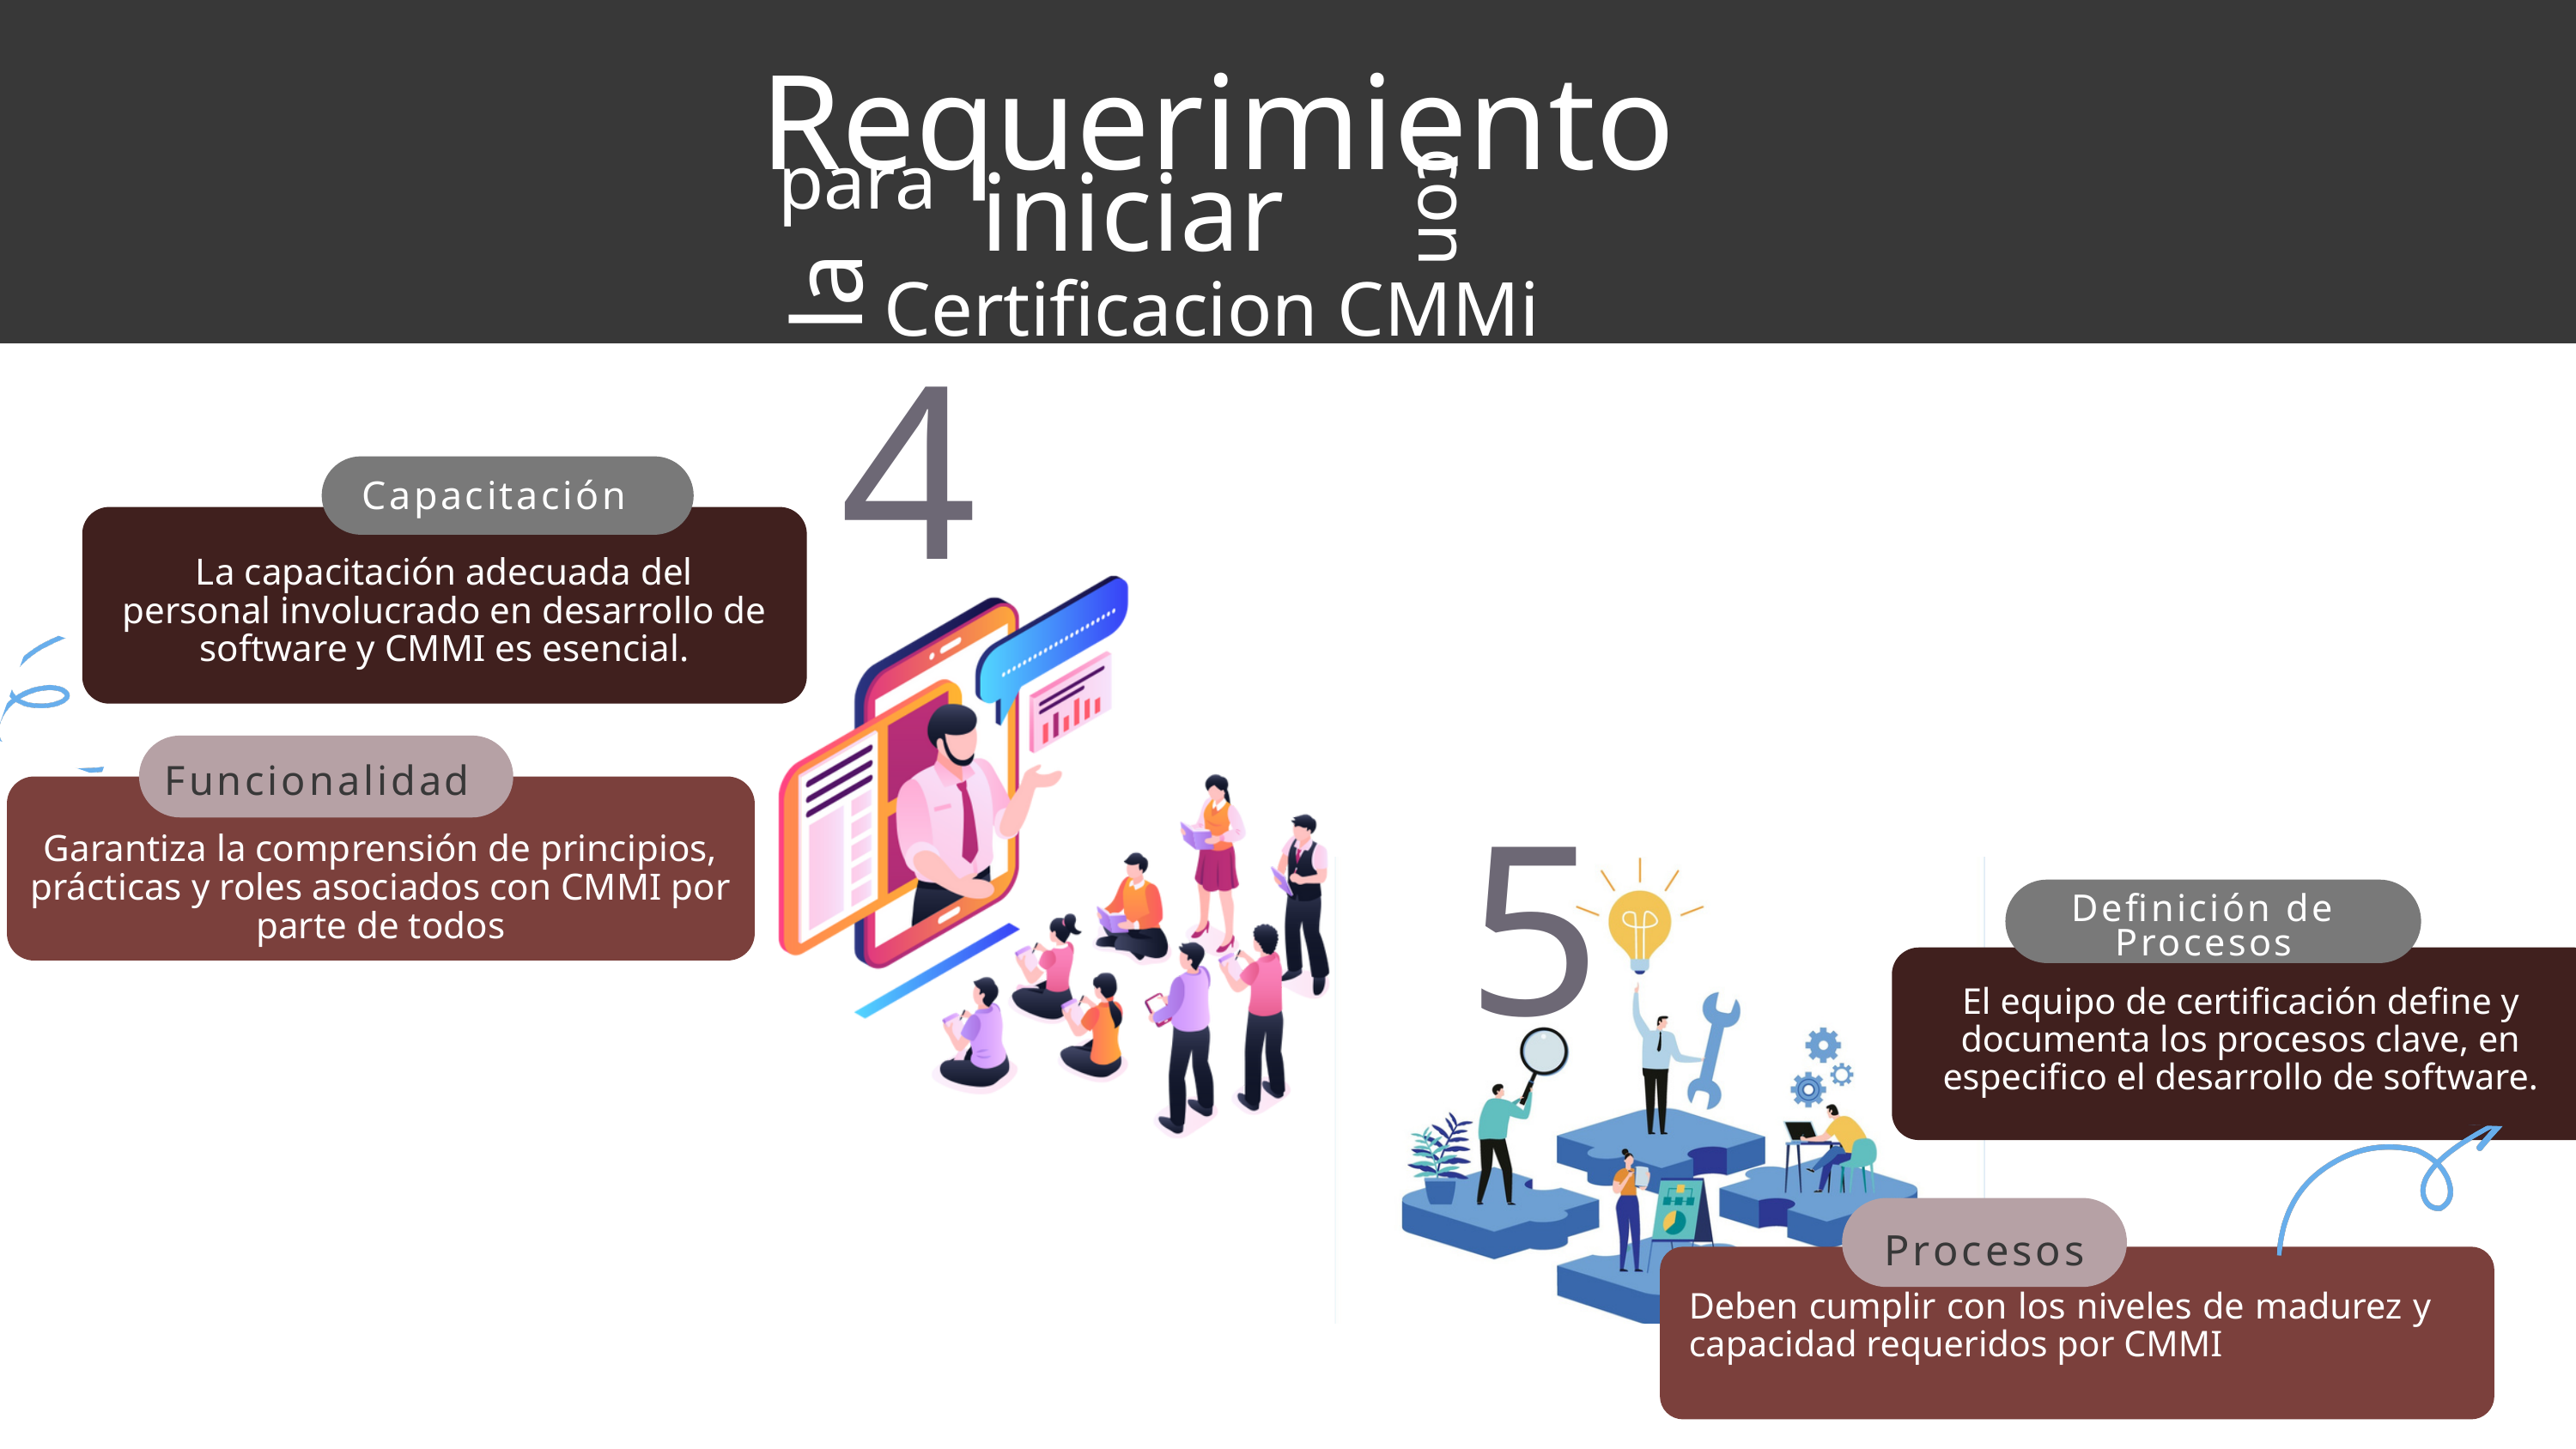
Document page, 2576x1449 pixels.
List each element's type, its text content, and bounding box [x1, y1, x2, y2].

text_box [1659, 1246, 2495, 1420]
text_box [82, 506, 807, 704]
text_box 5 [1437, 732, 1631, 1062]
text_box [2276, 1148, 2505, 1264]
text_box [1892, 947, 2576, 1141]
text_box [321, 456, 695, 536]
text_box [6, 776, 756, 961]
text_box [0, 0, 2576, 344]
text_box [778, 575, 1330, 1139]
text_box [1334, 857, 1985, 1324]
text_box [138, 735, 514, 818]
text_box 4 [811, 354, 1008, 608]
text_box [0, 627, 125, 774]
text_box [1841, 1197, 2128, 1288]
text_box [2005, 879, 2421, 964]
